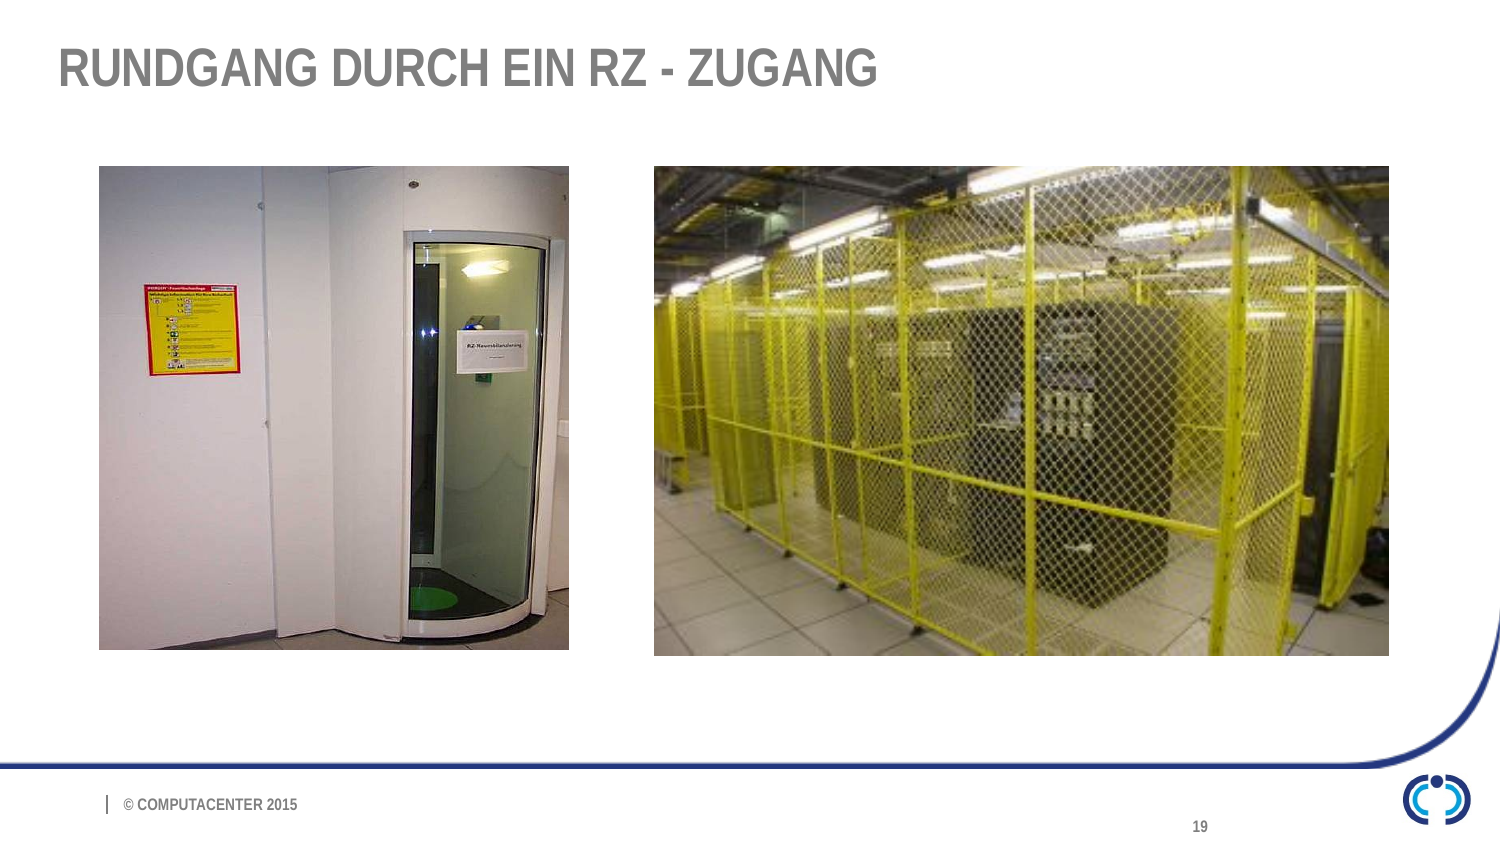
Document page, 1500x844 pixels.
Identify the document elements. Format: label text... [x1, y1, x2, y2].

title Rundgang durch ein RZ - Zugang [46, 33, 1336, 212]
picture [1401, 773, 1472, 827]
slide_number 19 [1181, 809, 1296, 843]
picture [654, 166, 1389, 656]
picture [99, 166, 569, 650]
